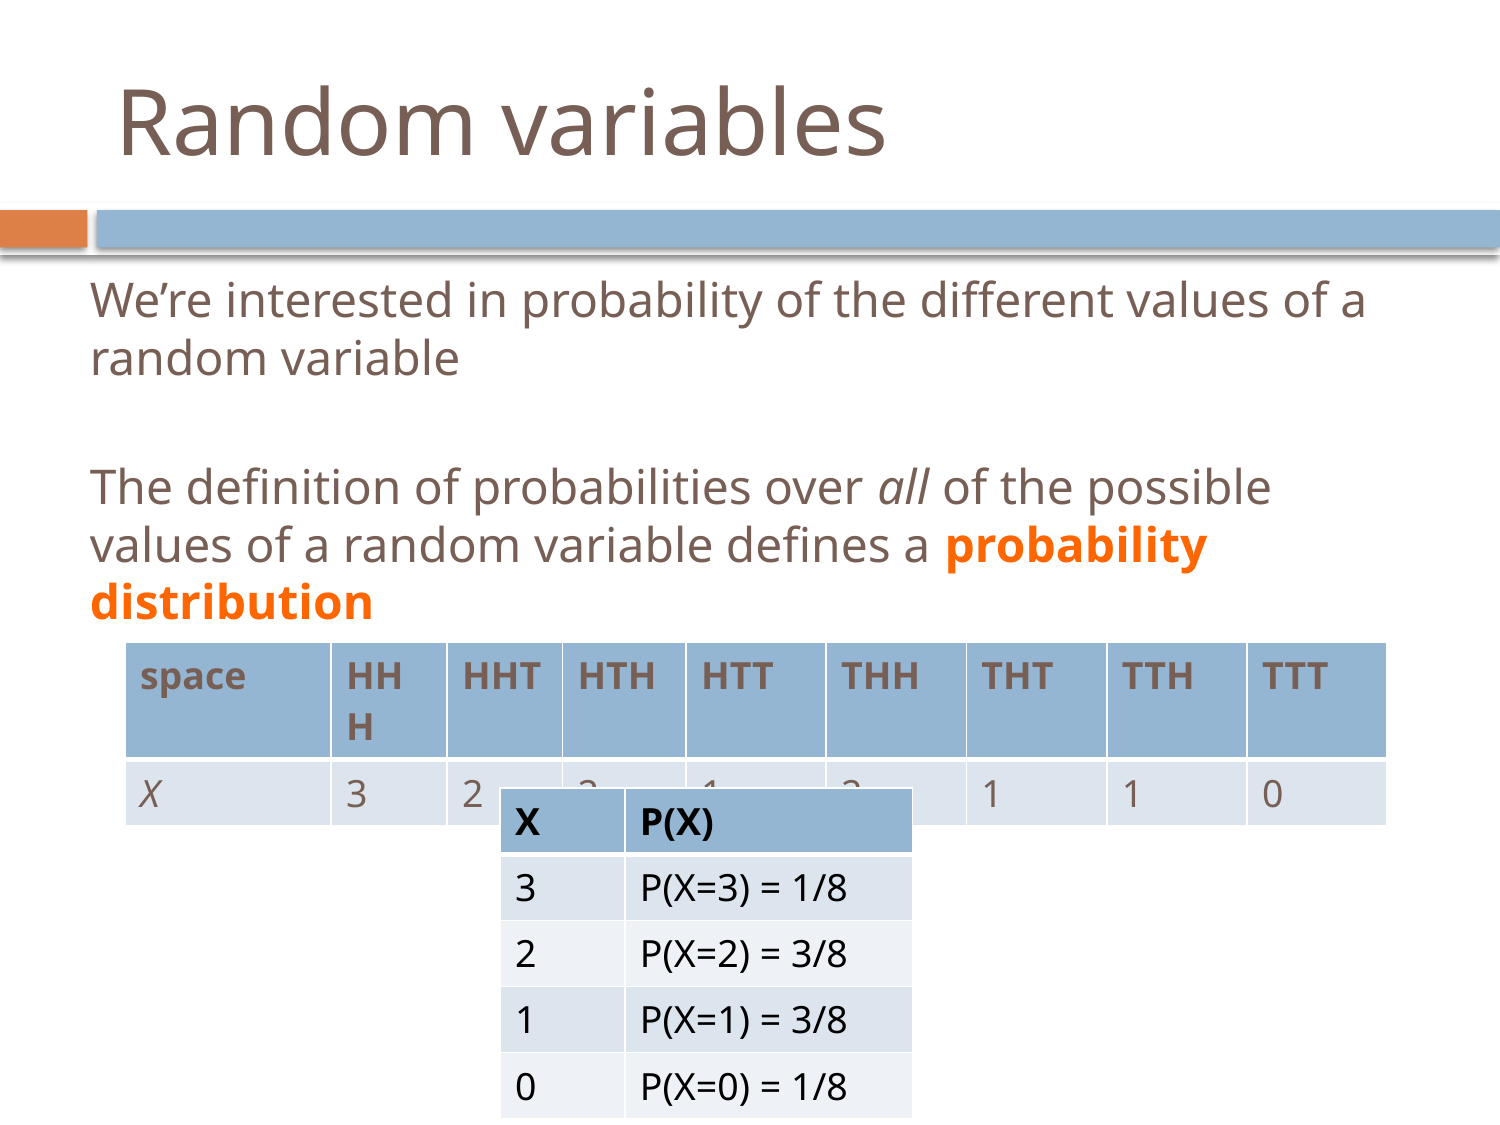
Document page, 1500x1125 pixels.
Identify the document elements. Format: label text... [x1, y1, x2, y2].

table_cell P(X=2) = 3/8 [626, 921, 912, 986]
table_cell 2 [563, 762, 685, 787]
table_header TTT [1248, 643, 1386, 757]
table_cell 2 [448, 762, 562, 825]
table_header HTT [687, 643, 825, 757]
table_cell 0 [501, 1053, 624, 1118]
table_cell 1 [501, 987, 624, 1052]
table_cell 3 [332, 762, 446, 825]
table_cell 0 [1248, 762, 1386, 825]
title Random variables [100, 37, 1438, 200]
table_cell 2 [827, 762, 966, 825]
table_header THH [827, 643, 966, 757]
table_cell 1 [687, 762, 825, 787]
list We’re interested in probability of the different values of a random variable The definition of probabilities over all of the possible values of a random variable defines a probability distribution [75, 262, 1425, 638]
table_header HTH [563, 643, 685, 757]
table_cell P(X=0) = 1/8 [626, 1053, 912, 1118]
table_header HHT [448, 643, 562, 757]
table_header TTH [1108, 643, 1246, 757]
table_header X [501, 789, 624, 852]
table_header P(X) [626, 789, 912, 852]
table_header THT [967, 643, 1106, 757]
table_header space [126, 643, 330, 757]
table_cell X [126, 762, 330, 825]
table_cell 3 [501, 857, 624, 920]
table_cell 2 [501, 921, 624, 986]
table_cell P(X=3) = 1/8 [626, 857, 912, 920]
table_cell 1 [967, 762, 1106, 825]
table_cell 1 [1108, 762, 1246, 825]
table_cell P(X=1) = 3/8 [626, 987, 912, 1052]
table_header HHH [332, 643, 446, 757]
